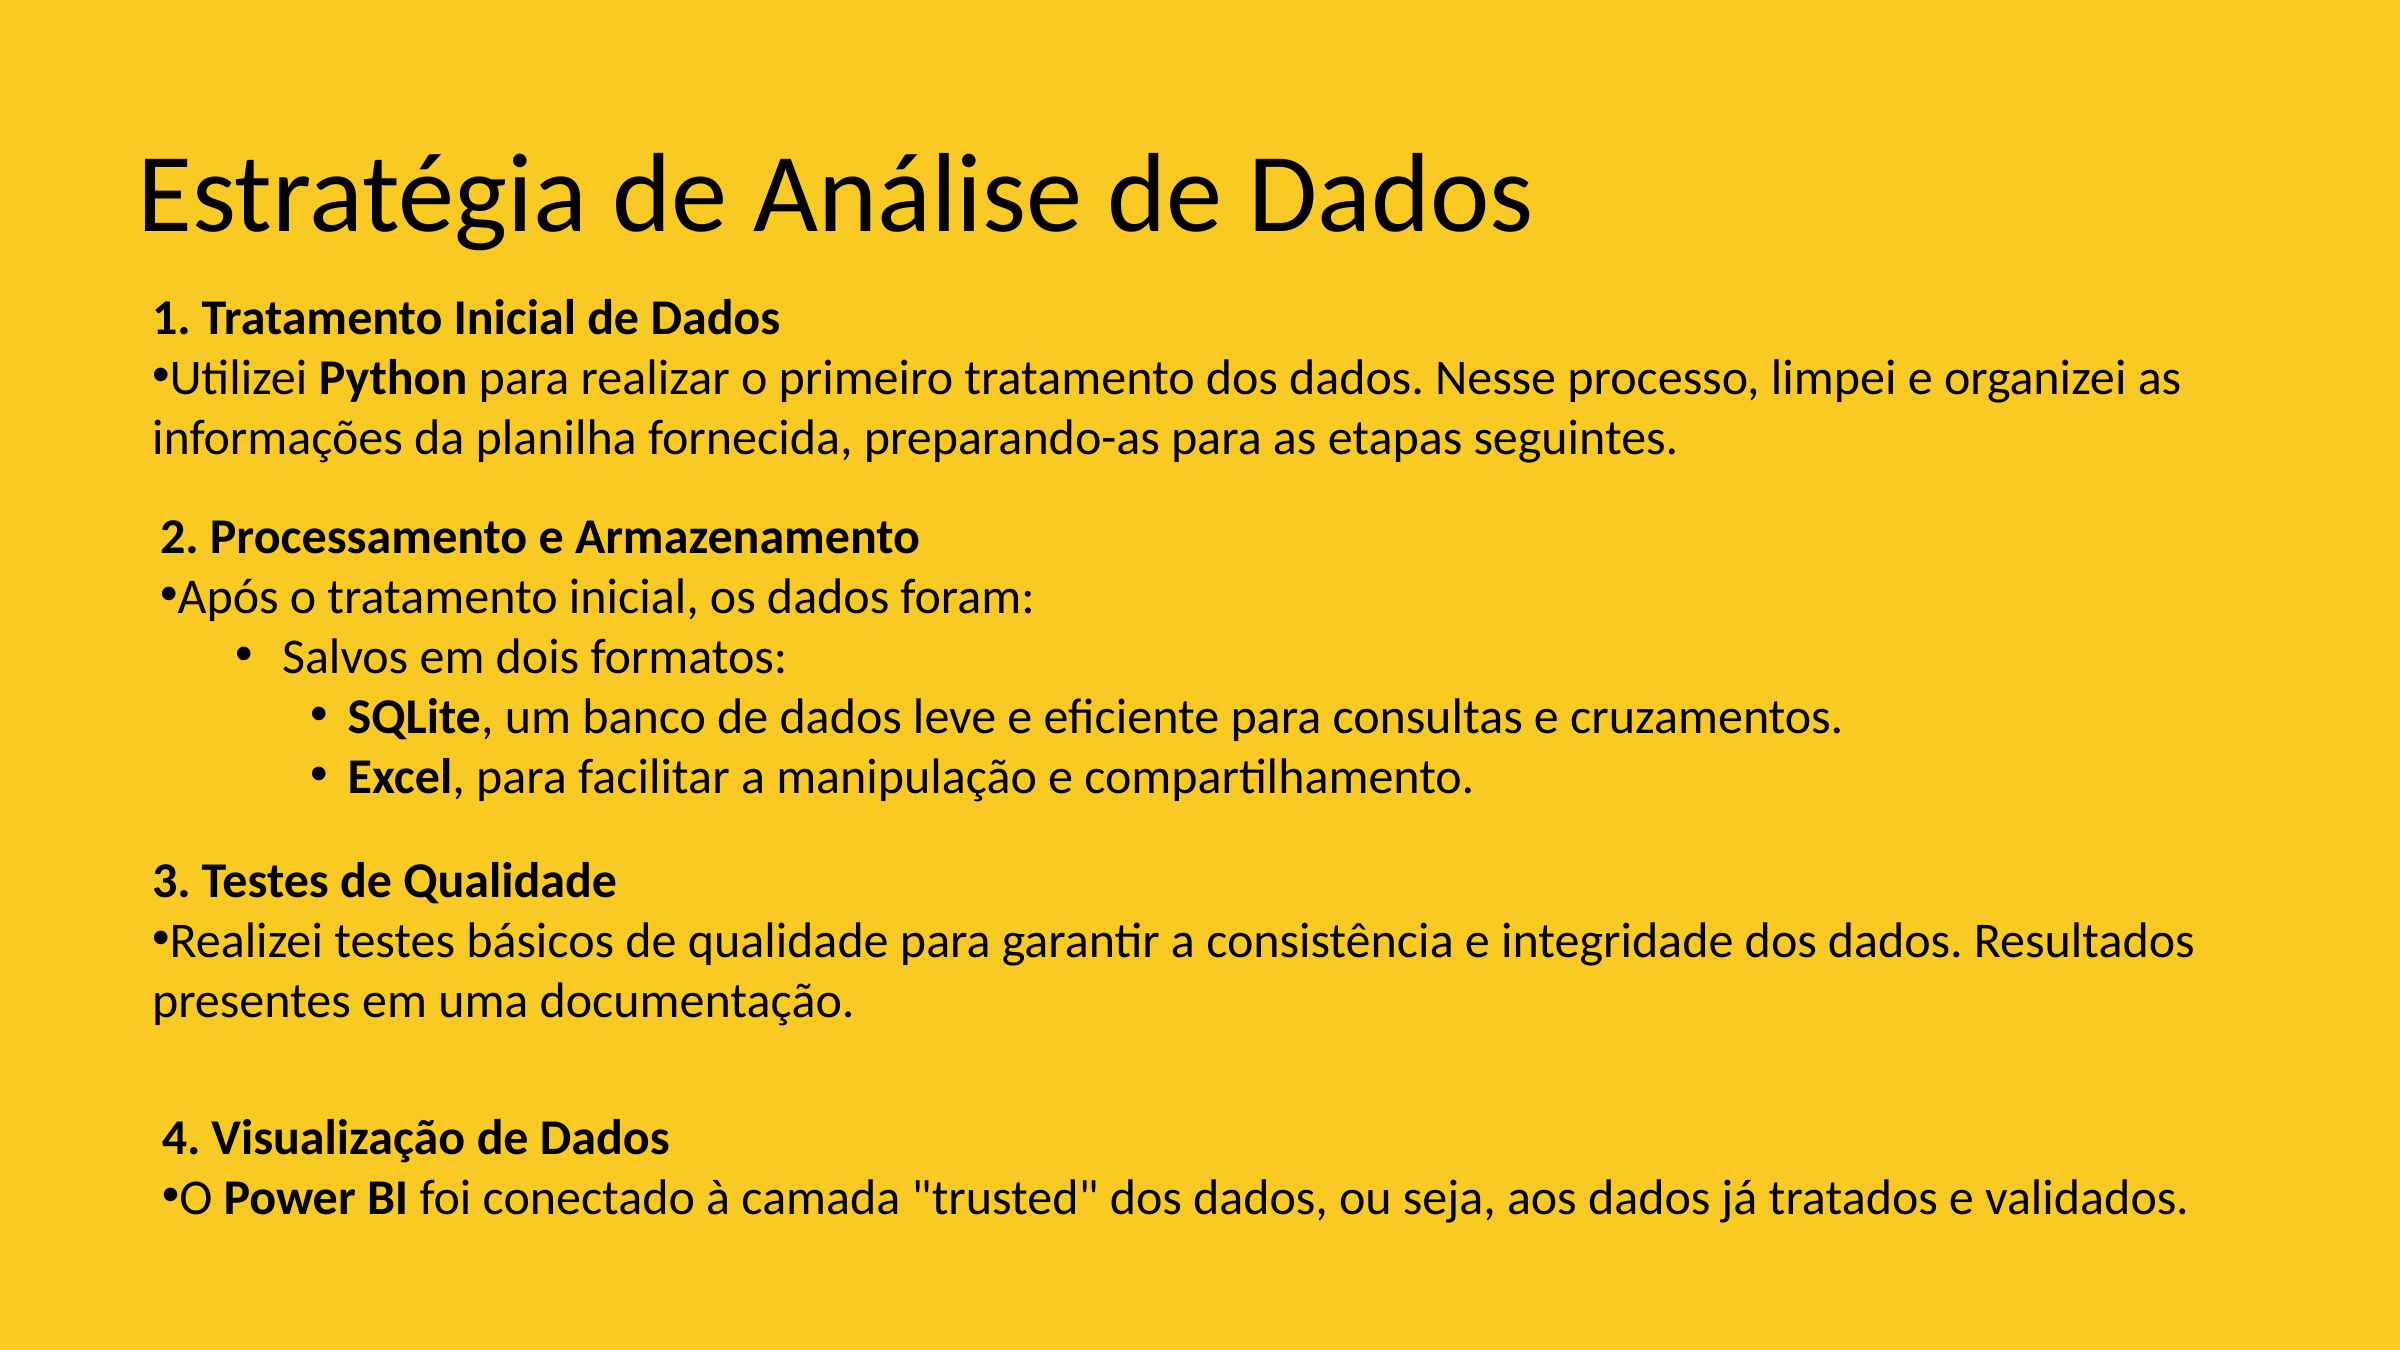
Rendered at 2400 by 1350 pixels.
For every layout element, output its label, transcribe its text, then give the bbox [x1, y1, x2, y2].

text_box 3. Testes de Qualidade Realizei testes básicos de qualidade para garantir a consistência e integridade dos dados. Resultados presentes em uma documentação. [137, 840, 2336, 1126]
text_box 2. Processamento e Armazenamento Após o tratamento inicial, os dados foram: Salvos em dois formatos: SQLite, um banco de dados leve e eficiente para consultas e cruzamentos. Excel, para facilitar a manipulação e compartilhamento. [145, 495, 1859, 840]
text_box 4. Visualização de Dados O Power BI foi conectado à camada "trusted" dos dados, ou seja, aos dados já tratados e validados. [147, 1097, 2204, 1292]
text_box Estratégia de Análise de Dados [137, 139, 1498, 256]
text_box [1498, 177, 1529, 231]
text_box 1. Tratamento Inicial de Dados Utilizei Python para realizar o primeiro tratamento dos dados. Nesse processo, limpei e organizei as informações da planilha fornecida, preparando-as para as etapas seguintes. [137, 277, 2336, 472]
